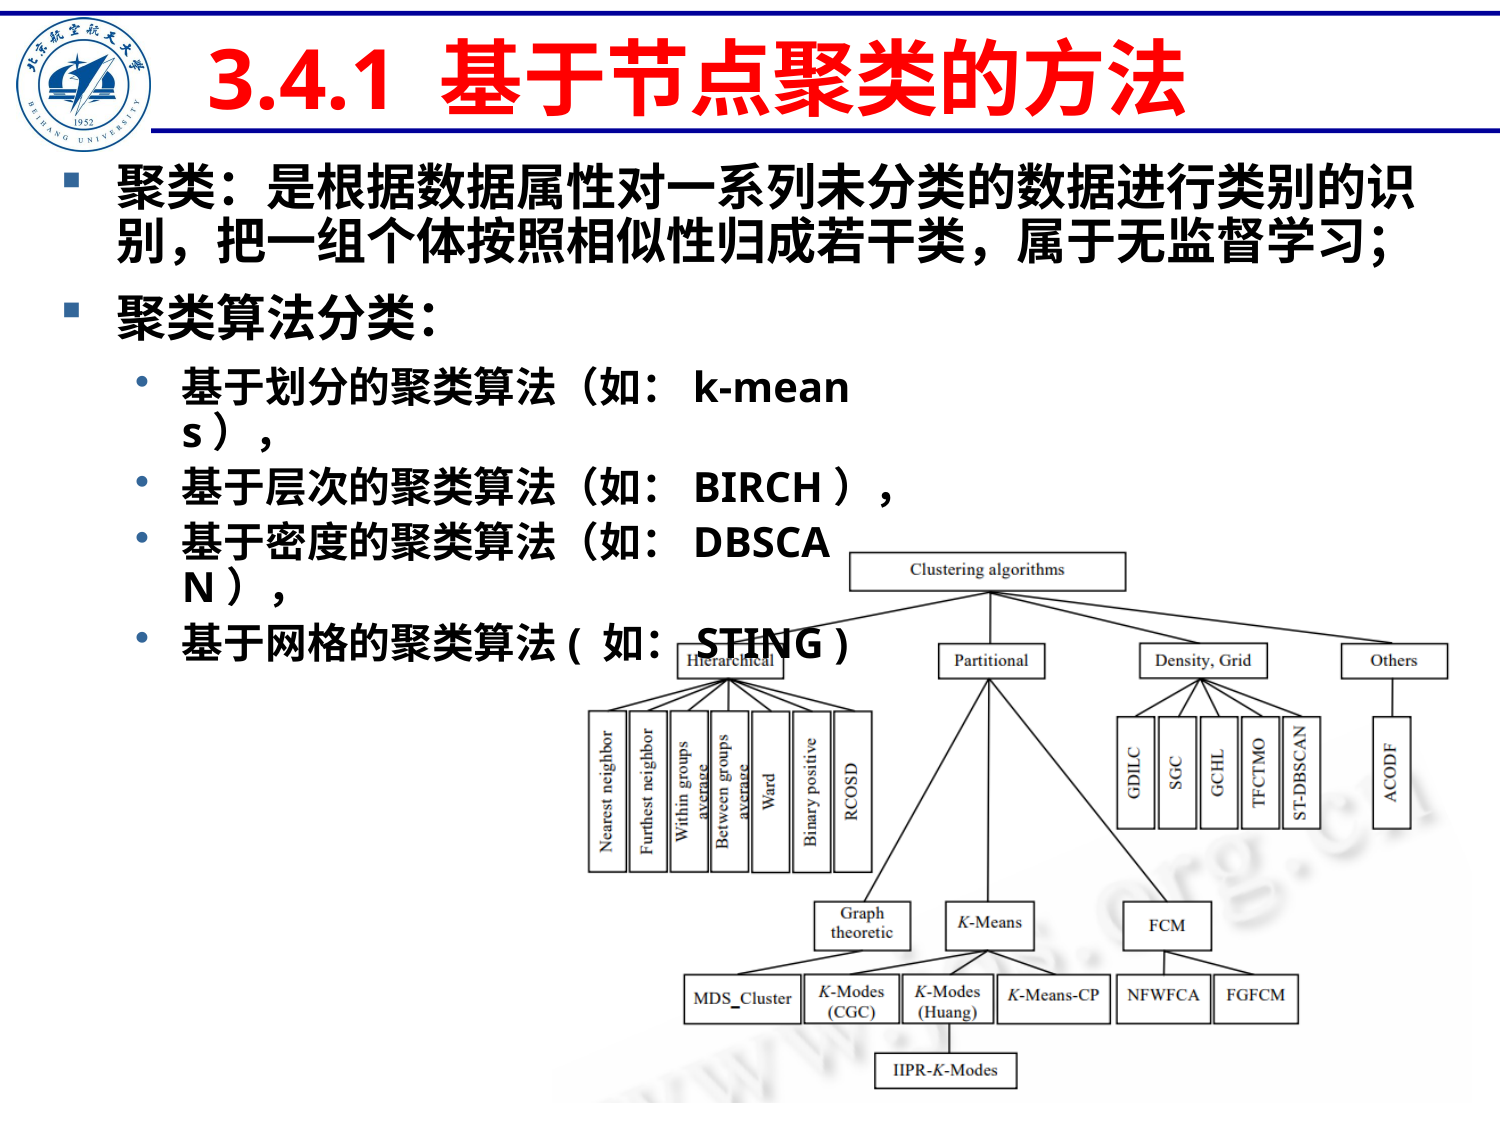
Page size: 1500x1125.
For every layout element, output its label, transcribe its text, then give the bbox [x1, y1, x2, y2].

picture [552, 526, 1472, 1103]
list 聚类：是根据数据属性对一系列未分类的数据进行类别的识别，把一组个体按照相似性归成若干类，属于无监督学习； 聚类算法分类： [45, 611, 547, 1093]
title 3.4.1 基于节点聚类的方法 [192, 32, 1415, 120]
list 聚类：是根据数据属性对一系列未分类的数据进行类别的识别，把一组个体按照相似性归成若干类，属于无监督学习； 聚类算法分类： [45, 155, 1455, 524]
text_box 基于划分的聚类算法（如：k-means）， 基于层次的聚类算法（如：BIRCH）， 基于密度的聚类算法（如：DBSCAN）， 基于网格的聚类算法( 如：STING ) [45, 358, 961, 611]
picture [16, 17, 151, 152]
